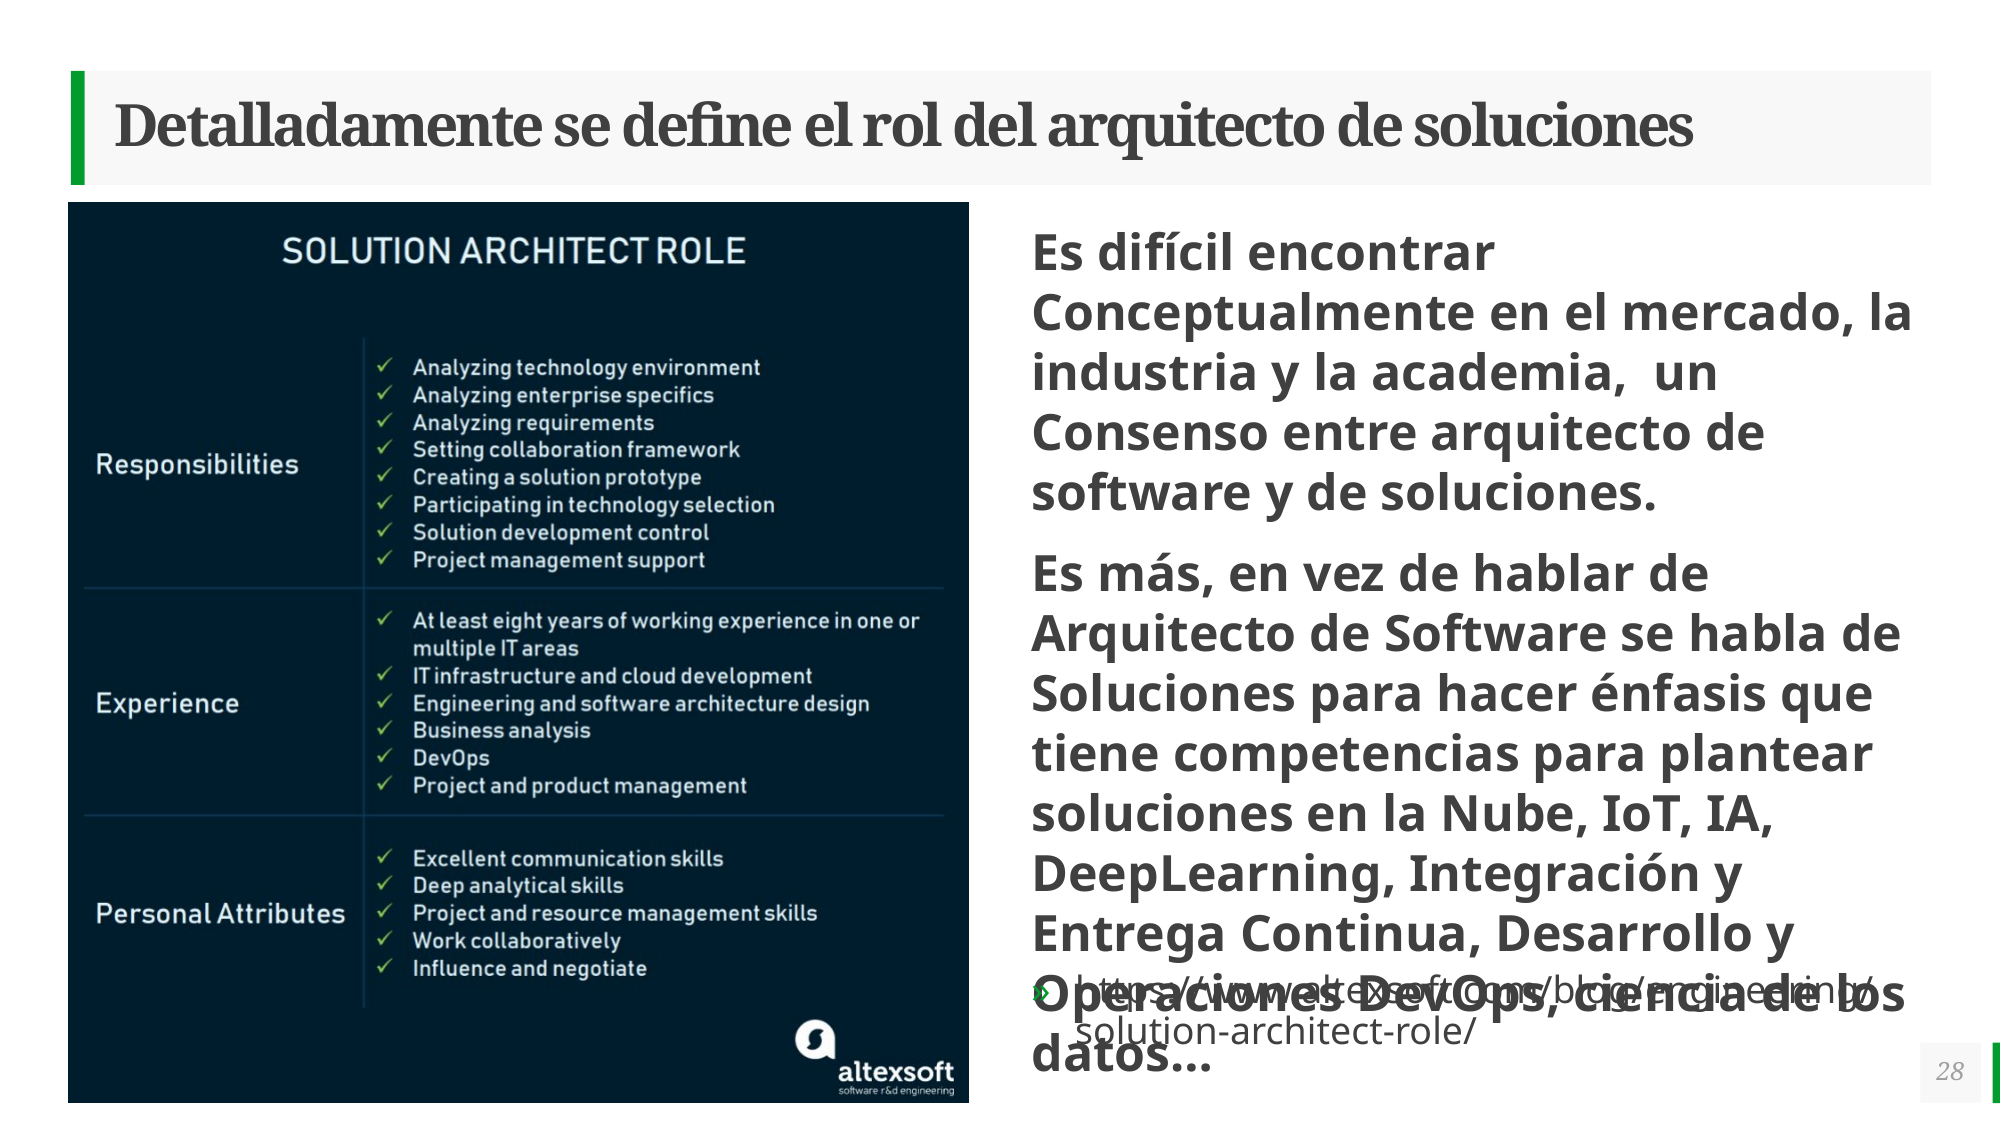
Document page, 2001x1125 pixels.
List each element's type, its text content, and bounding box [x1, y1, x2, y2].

title Detalladamente se define el rol del arquitecto de soluciones [84, 70, 1932, 185]
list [68, 202, 969, 1103]
list Es difícil encontrar Conceptualmente en el mercado, la industria y la academia, un Consenso entre arquitecto de software y de soluciones. Es más, en vez de hablar de Arquitecto de Software se habla de Soluciones para hacer énfasis que tiene competencias para plantear soluciones en la Nube, IoT, IA, DeepLearning, Integración y Entrega Continua, Desarrollo y Operaciones DevOps, ciencia de los datos… [1031, 220, 1932, 433]
slide_number 28 [1920, 1042, 1982, 1103]
list https://www.altexsoft.com/blog/engineering/solution-architect-role/ [1031, 971, 1932, 1055]
